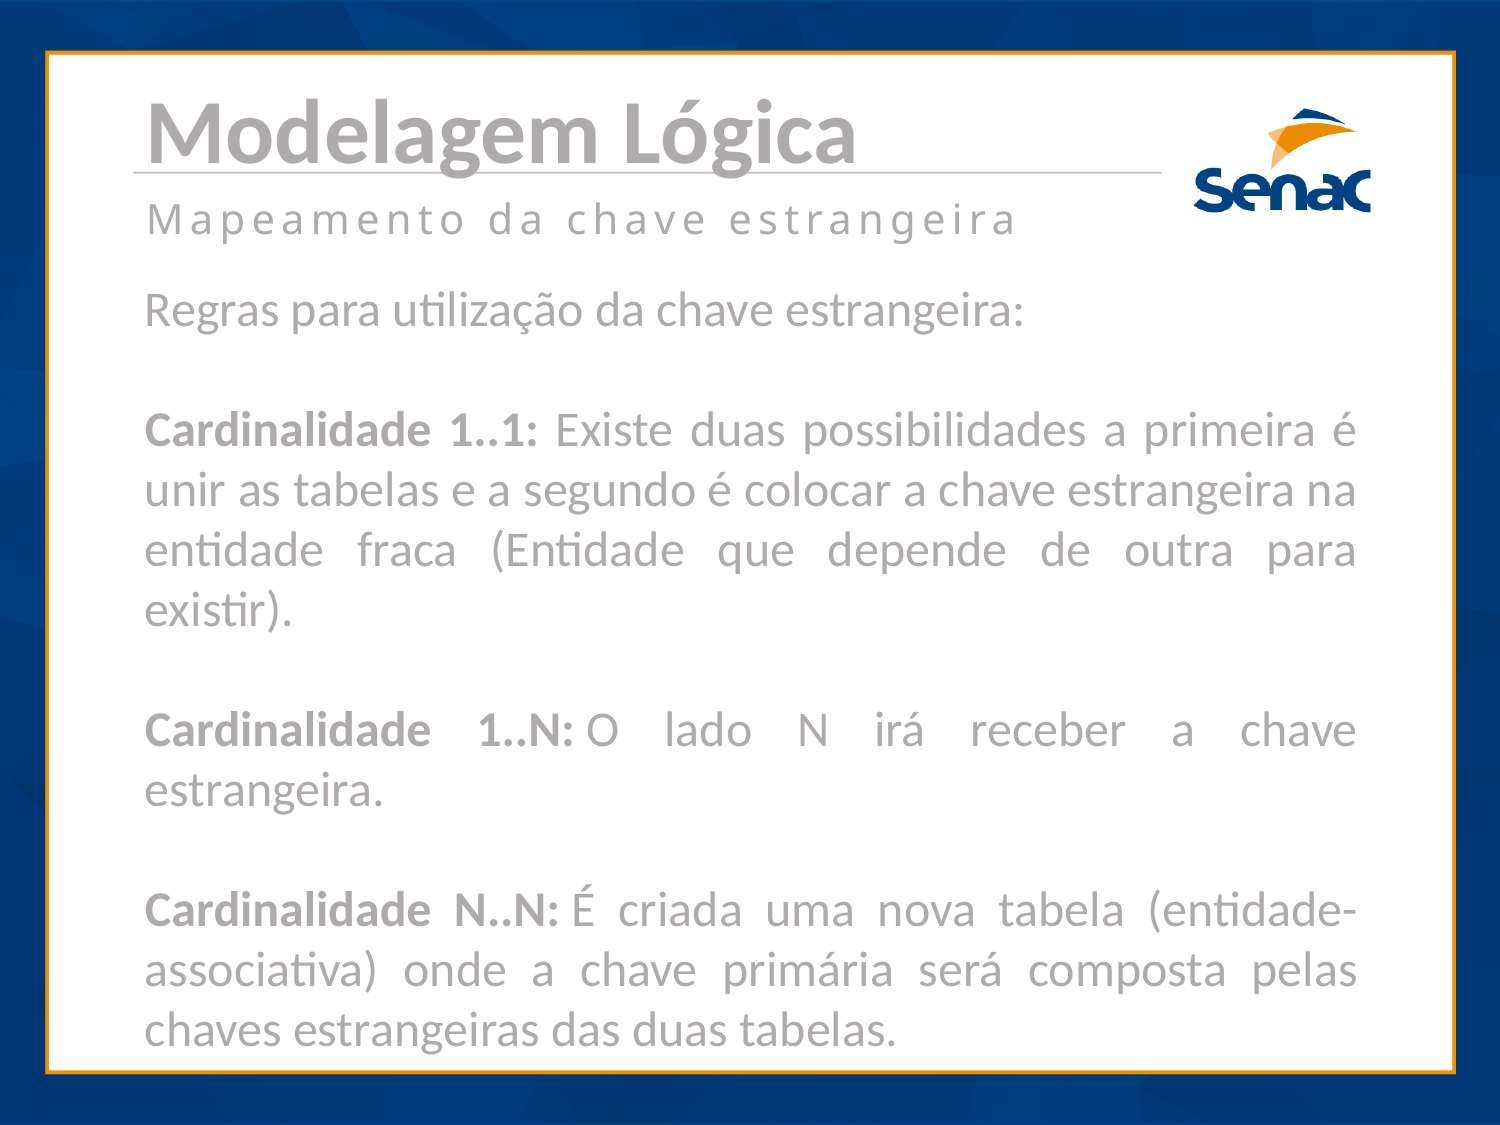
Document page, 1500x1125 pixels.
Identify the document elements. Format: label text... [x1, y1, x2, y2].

text_box Mapeamento da chave estrangeira [130, 190, 1130, 269]
picture [0, 0, 1500, 1125]
text_box Modelagem Lógica [130, 77, 1130, 190]
text_box Regras para utilização da chave estrangeira: Cardinalidade 1..1: Existe duas possibilidades a primeira é unir as tabelas e a segundo é colocar a chave estrangeira na entidade fraca (Entidade que depende de outra para existir). Cardinalidade 1..N: O lado N irá receber a chave estrangeira. Cardinalidade N..N: É criada uma nova tabela (entidade-associativa) onde a chave primária será composta pelas chaves estrangeiras das duas tabelas. [130, 269, 1374, 1125]
